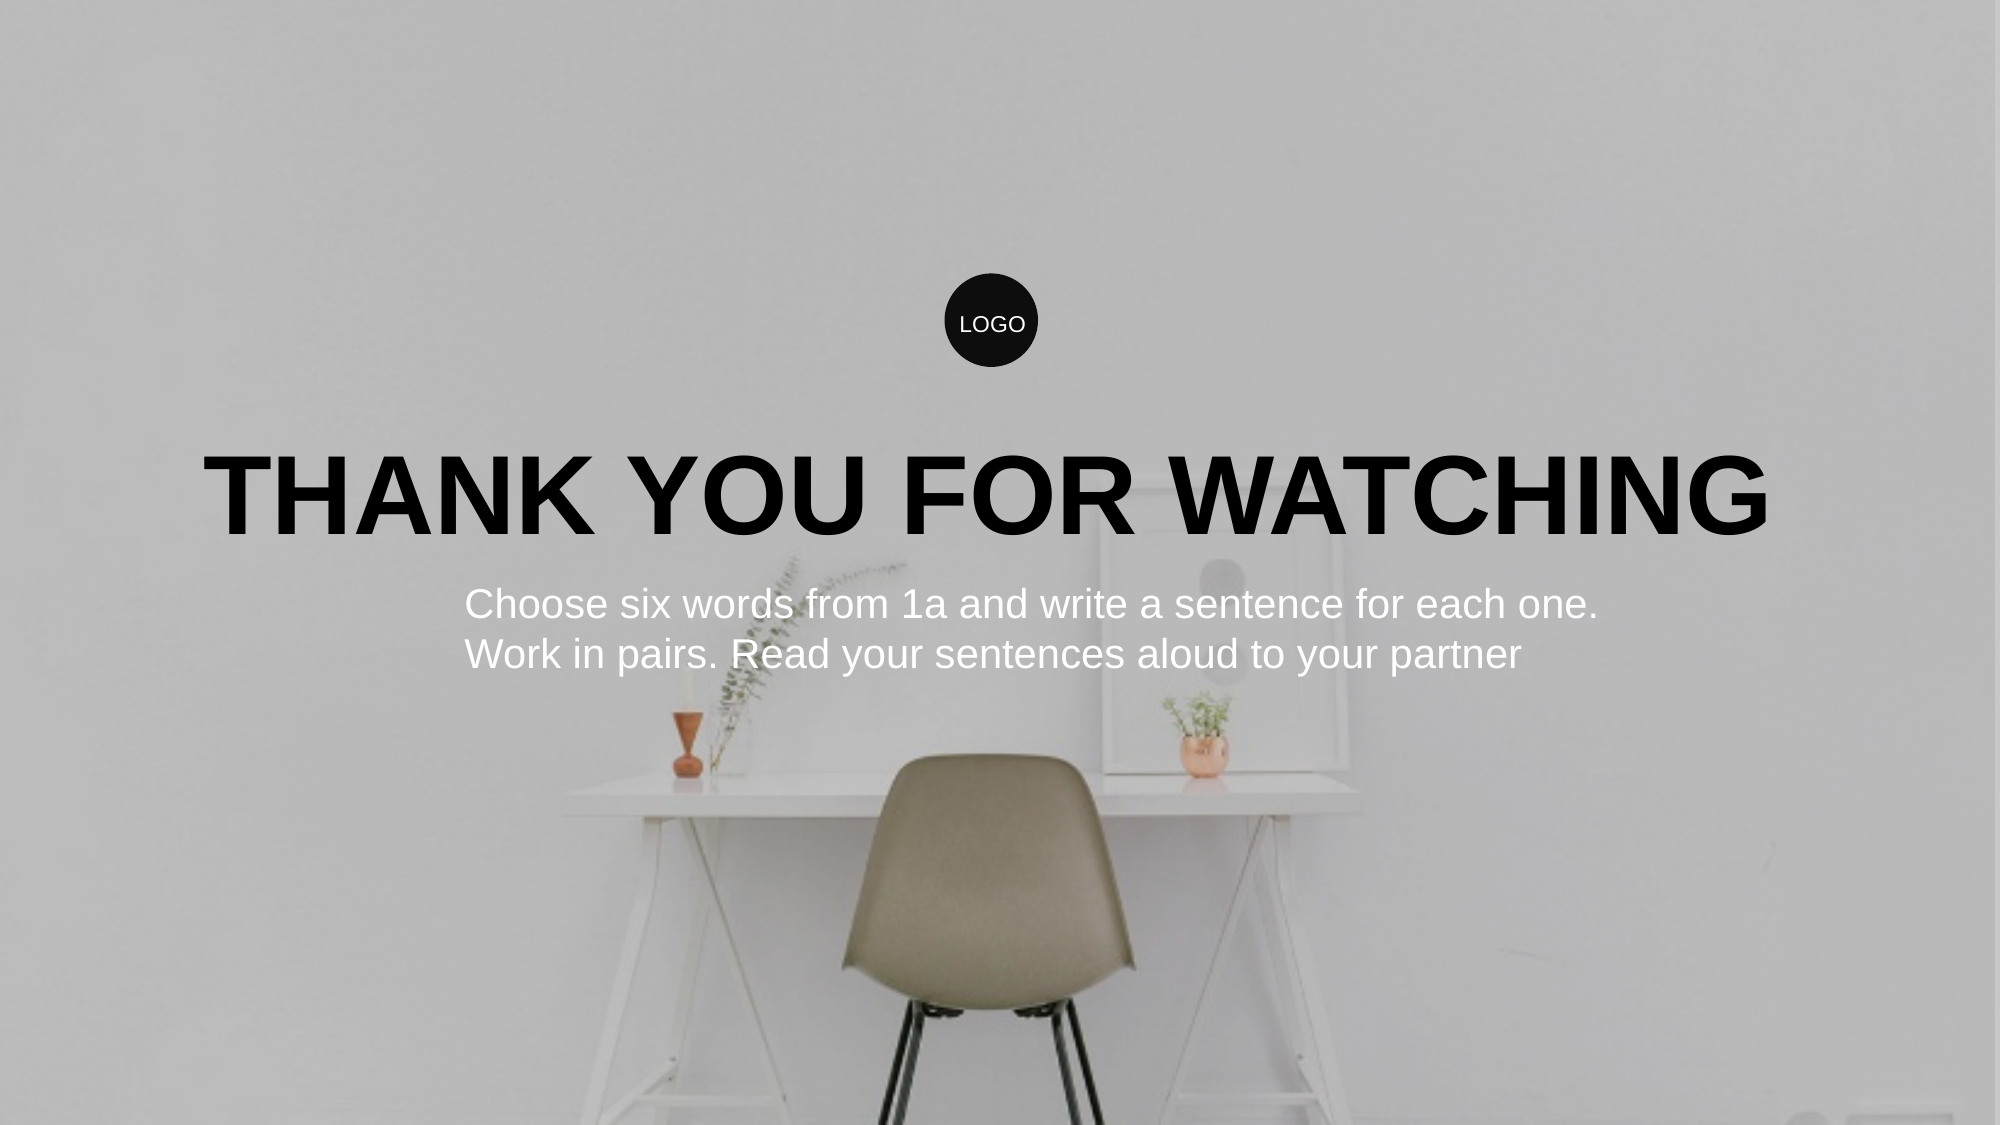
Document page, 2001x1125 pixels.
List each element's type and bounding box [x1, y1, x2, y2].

text_box [1995, 0, 2000, 1125]
text_box [944, 273, 1042, 367]
picture [0, 0, 1995, 1125]
